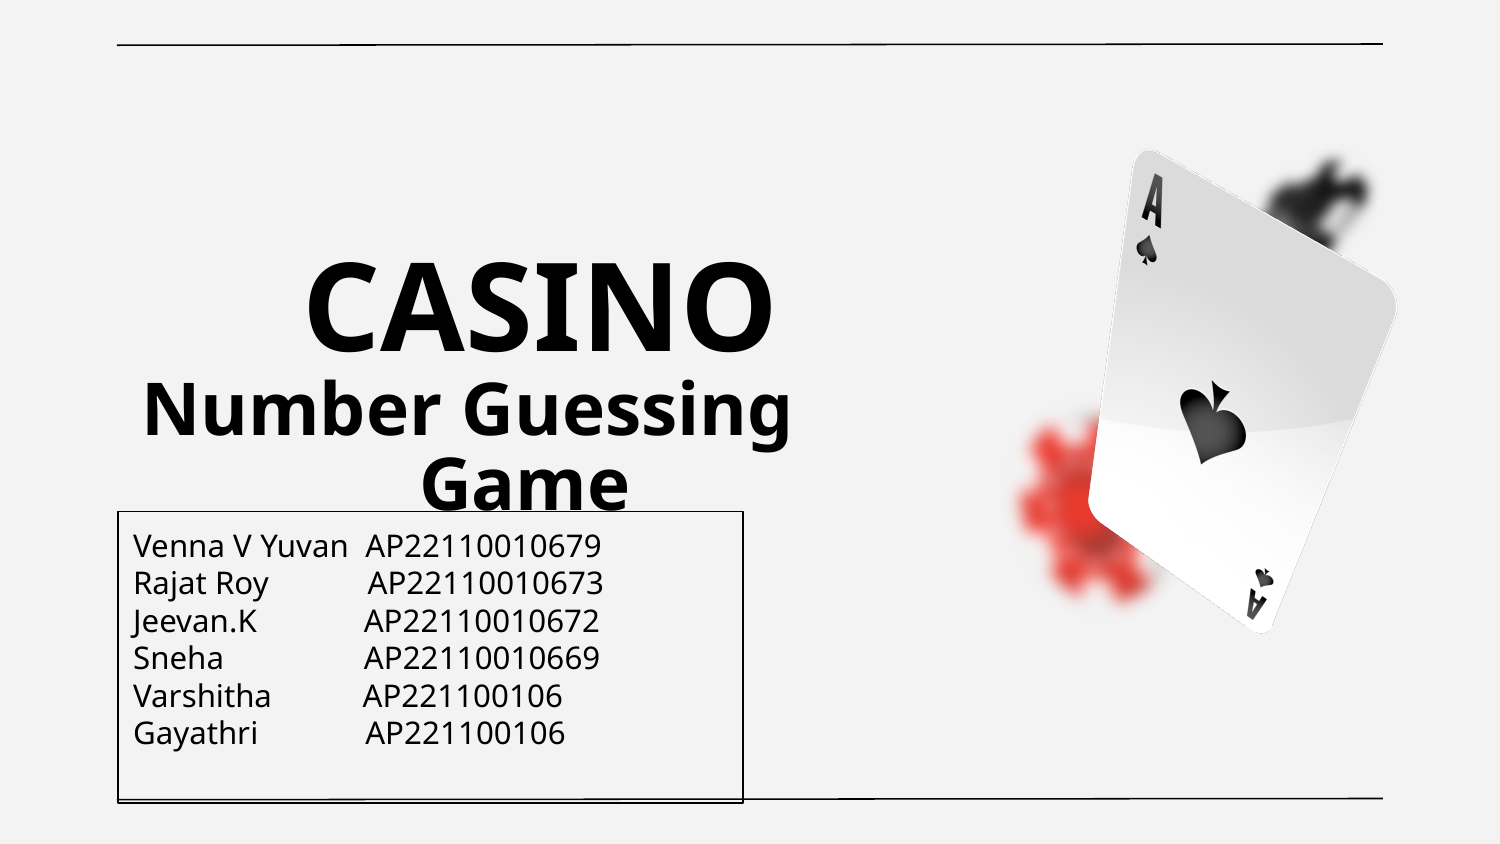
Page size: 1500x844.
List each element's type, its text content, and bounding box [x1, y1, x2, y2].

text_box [914, 136, 1456, 708]
title CASINO Number Guessing Game [118, 218, 909, 558]
subtitle Venna V Yuvan AP22110010679 Rajat Roy AP22110010673 Jeevan.K AP22110010672 Sneha AP22110010669 Varshitha AP221100106 Gayathri AP221100106 [117, 511, 744, 804]
